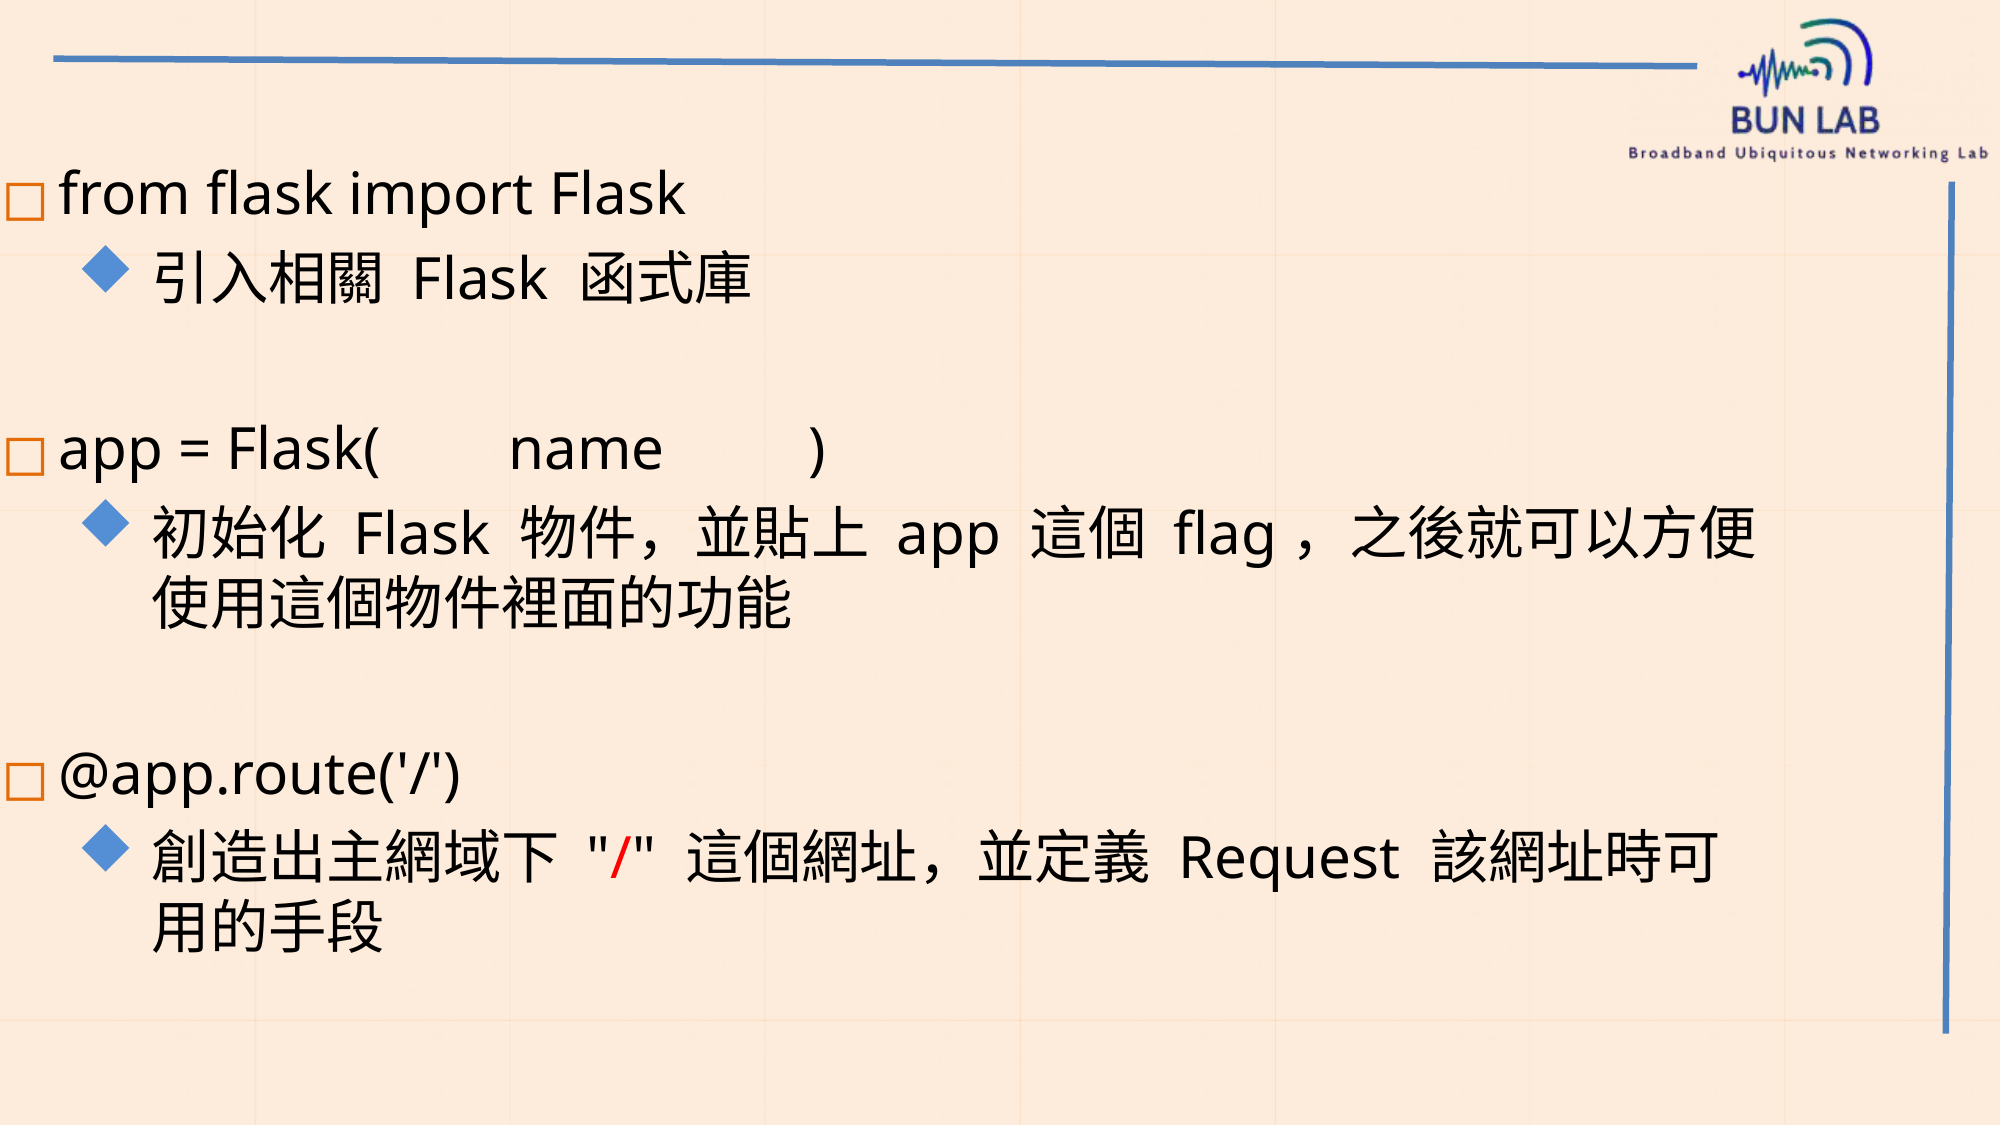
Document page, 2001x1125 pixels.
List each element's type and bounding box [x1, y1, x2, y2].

text_box [0, 0, 2000, 1125]
